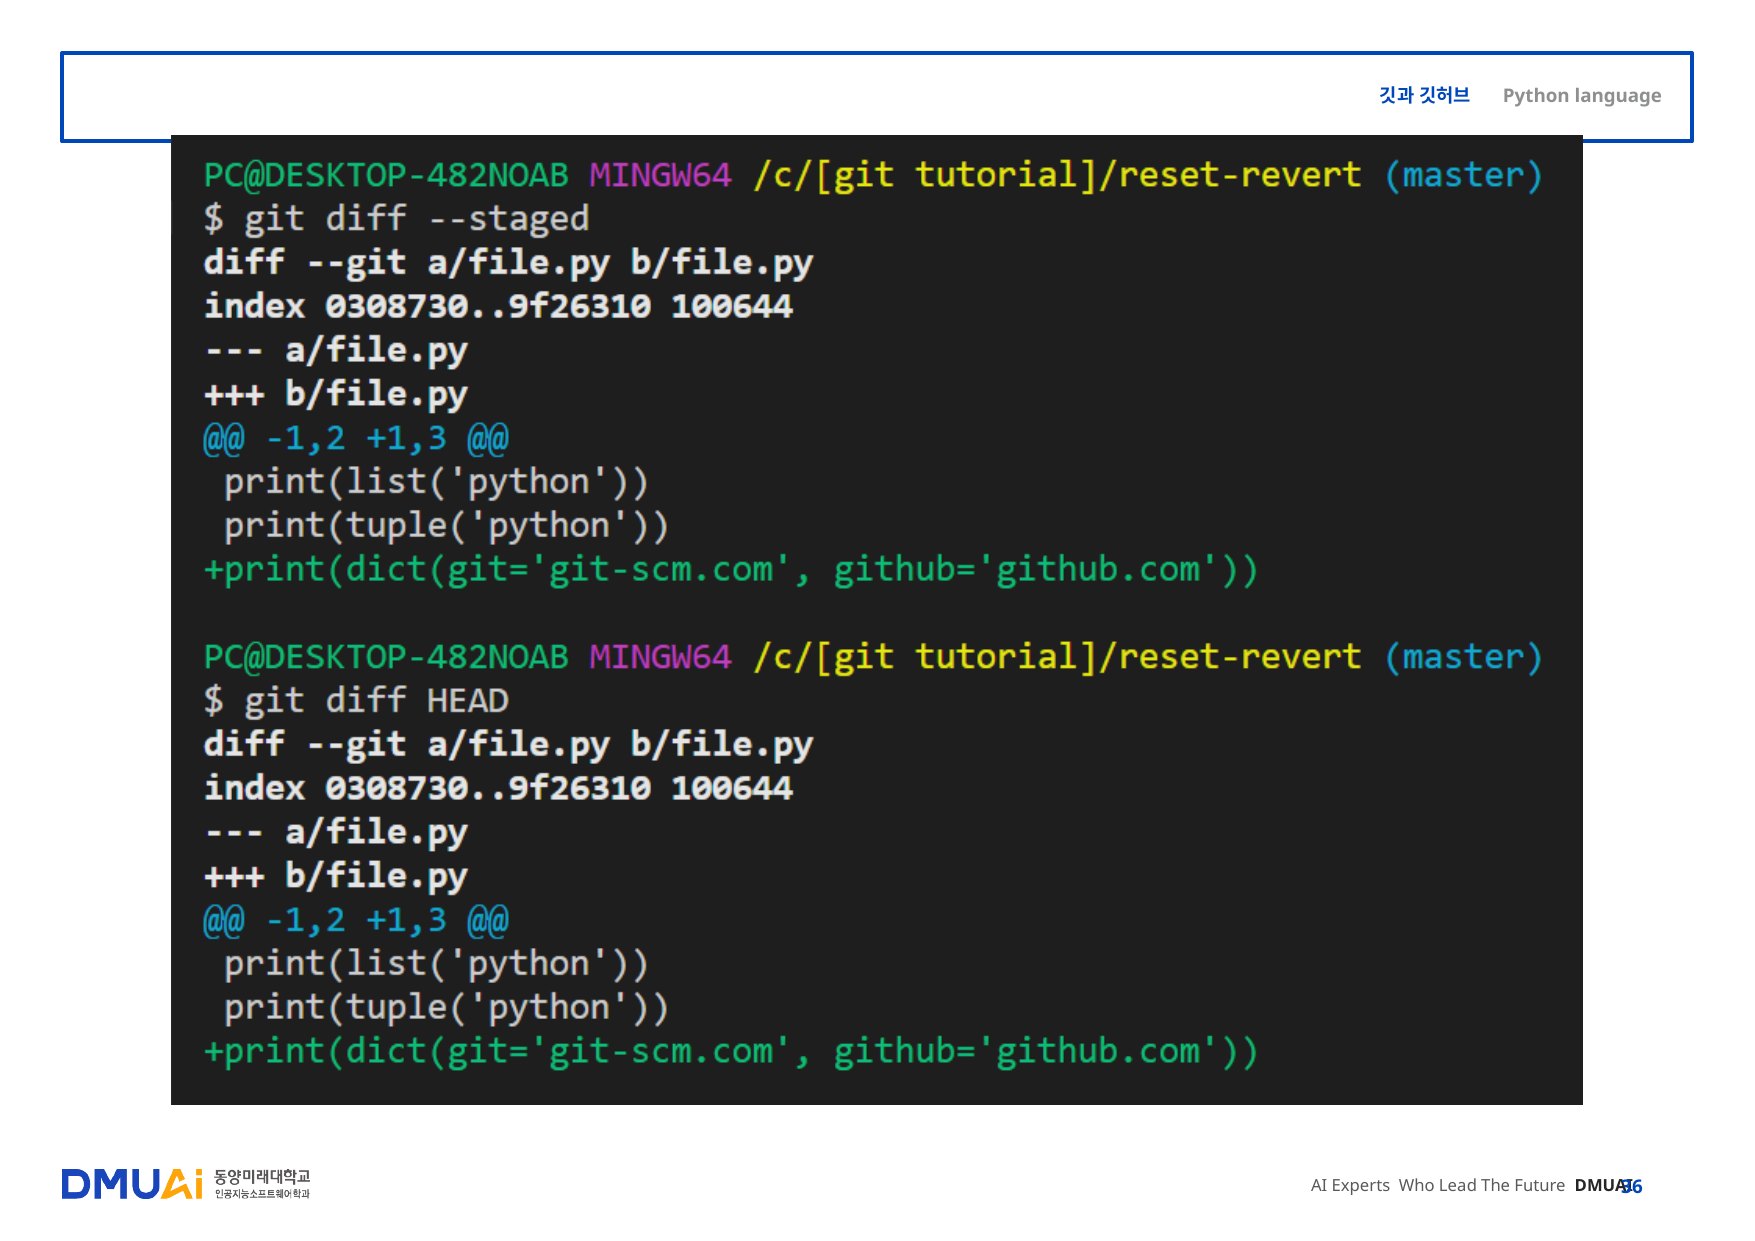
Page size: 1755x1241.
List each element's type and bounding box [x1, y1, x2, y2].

picture [171, 135, 1583, 1105]
picture [62, 1169, 310, 1199]
